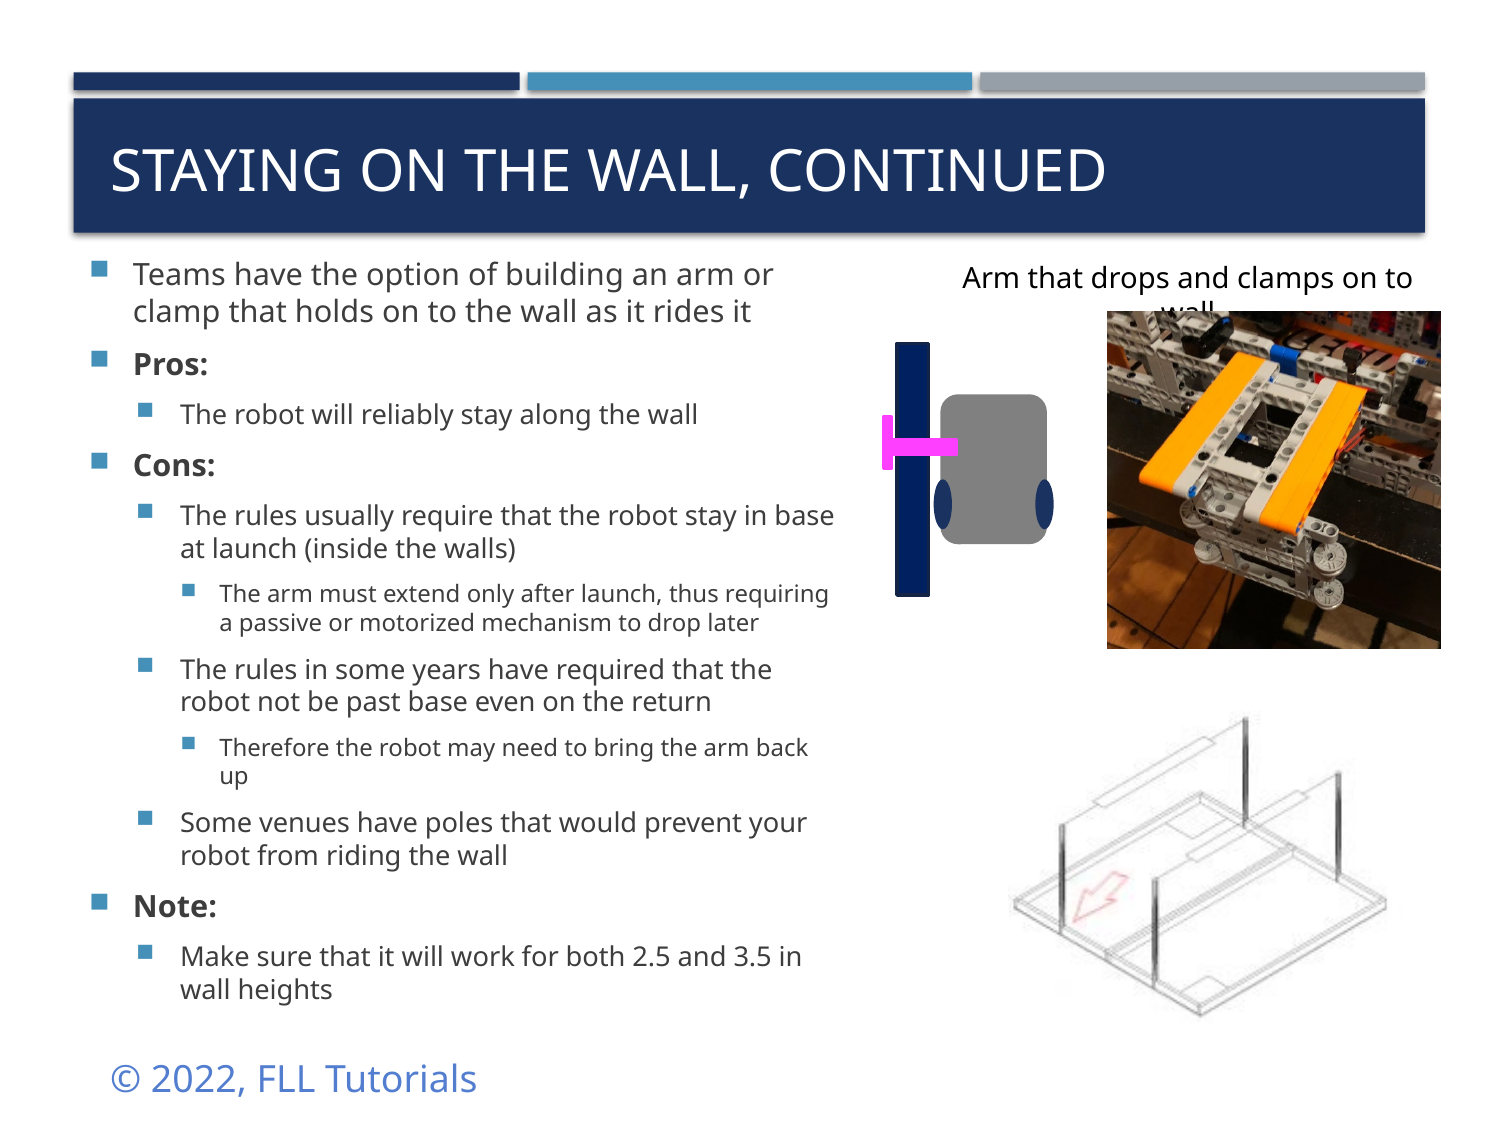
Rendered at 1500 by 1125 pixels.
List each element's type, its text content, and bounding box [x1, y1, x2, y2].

list Teams have the option of building an arm or clamp that holds on to the wall as it rides it Pros: The robot will reliably stay along the wall Cons: The rules usually require that the robot stay in base at launch (inside the walls) The arm must extend only after launch, thus requiring a passive or motorized mechanism to drop later The rules in some years have required that the robot not be past base even on the return Therefore the robot may need to bring the arm back up Some venues have poles that would prevent your robot from riding the wall Note: Make sure that it will work for both 2.5 and 3.5 in wall heights [73, 246, 857, 1024]
title Staying on the wall, continued [95, 112, 1406, 211]
footer © 2022, FLL Tutorials [95, 1047, 895, 1108]
text_box [882, 415, 890, 470]
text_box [896, 342, 1055, 596]
picture [1007, 711, 1404, 1024]
text_box Arm that drops and clamps on to wall [924, 251, 1452, 337]
picture [1107, 311, 1441, 650]
